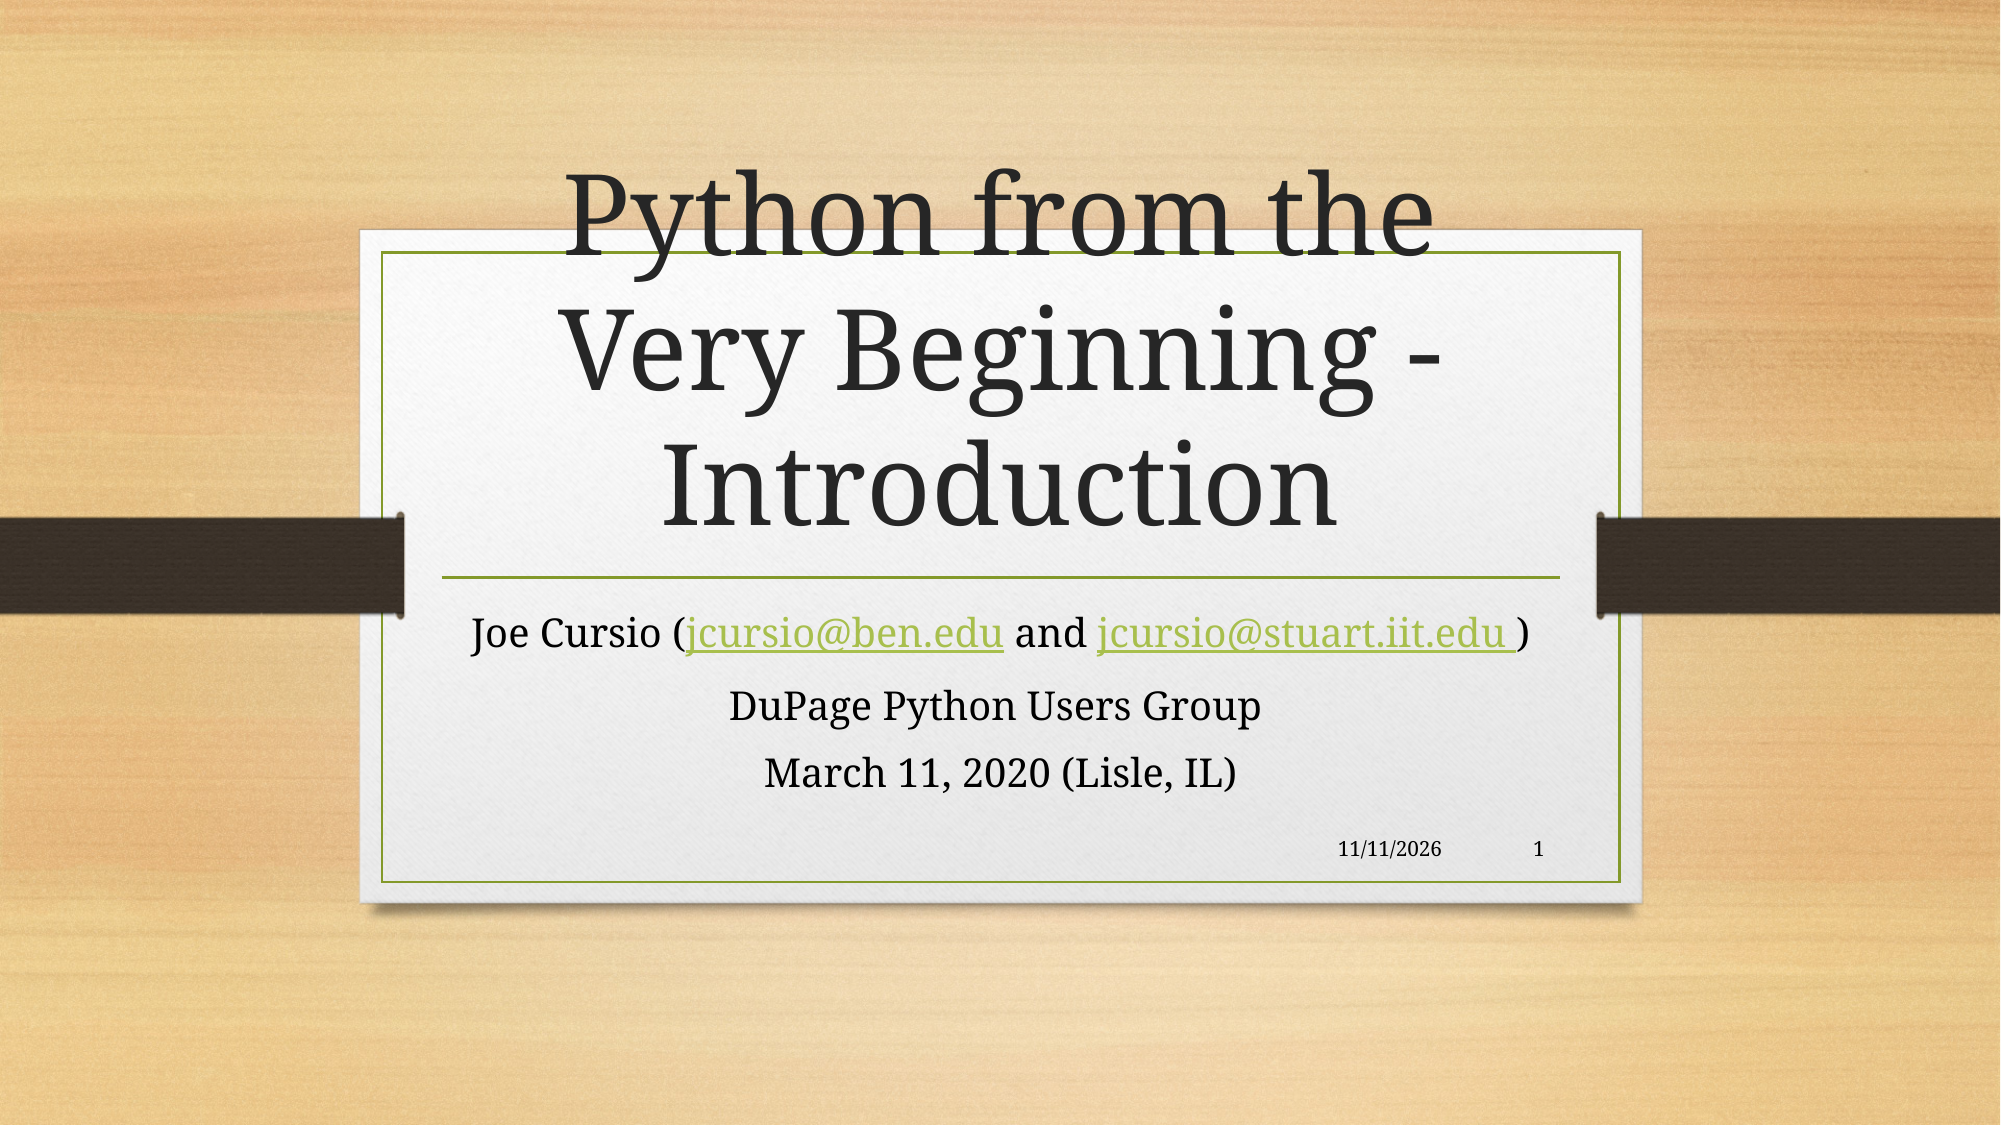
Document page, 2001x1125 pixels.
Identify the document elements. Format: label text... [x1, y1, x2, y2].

picture [0, 0, 2001, 1125]
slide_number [1309, 826, 1457, 873]
subtitle Joe Cursio (jcursio@ben.edu and jcursio@stuart.iit.edu ) DuPage Python Users Group March 11, 2020 (Lisle, IL) [441, 600, 1560, 817]
title Python from the Very Beginning - Introduction [441, 306, 1560, 556]
slide_number 1 [1469, 826, 1560, 873]
